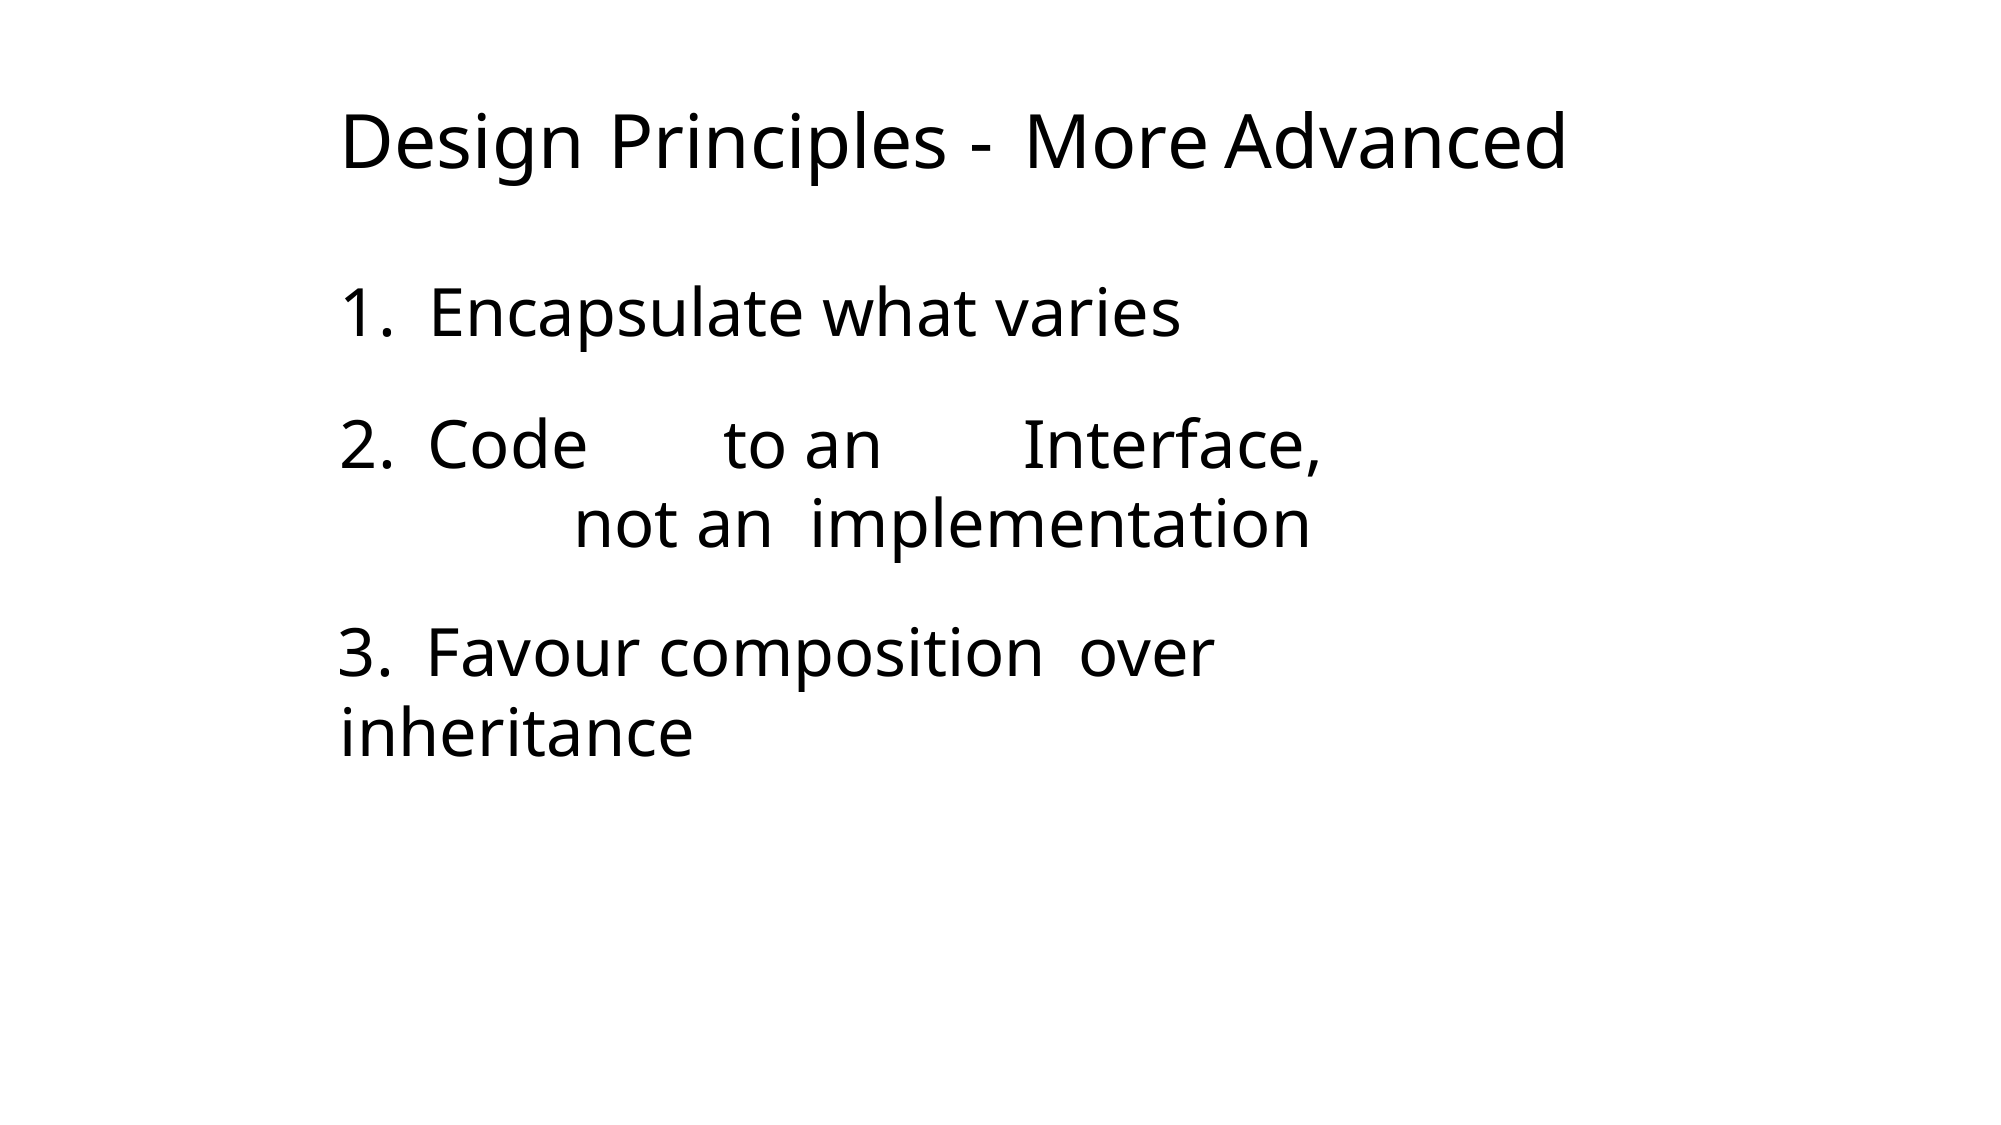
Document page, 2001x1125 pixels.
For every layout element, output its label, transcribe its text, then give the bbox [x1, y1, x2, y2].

title Design Principles - More Advanced [337, 93, 1607, 270]
text_box 1. Encapsulate what varies 2. Code to an Interface, not an implementation 3. Favour composition over inheritance [337, 270, 1619, 770]
